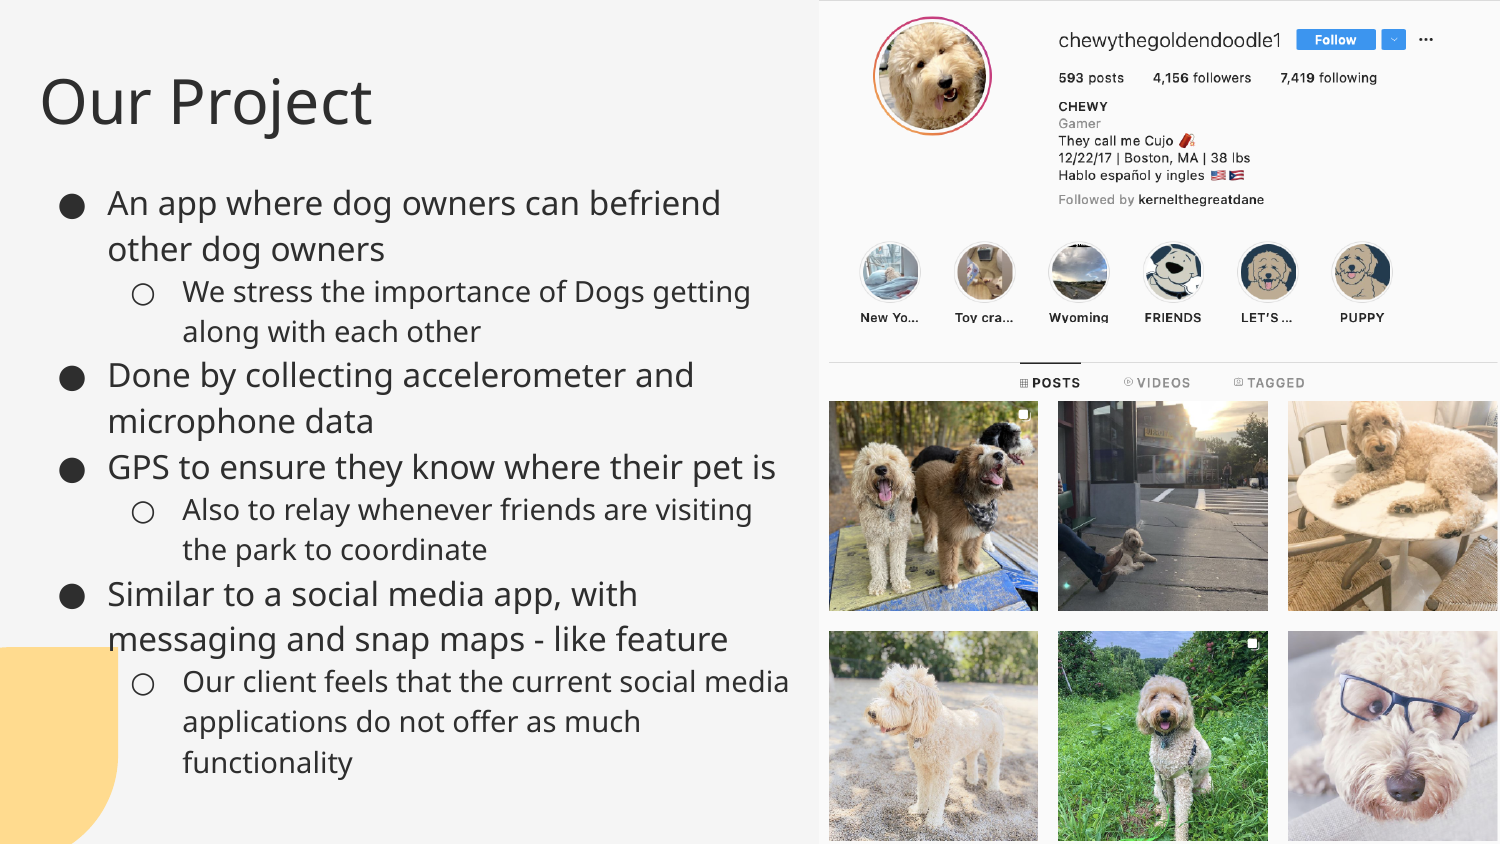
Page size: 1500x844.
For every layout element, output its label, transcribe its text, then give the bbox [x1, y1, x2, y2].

list An app where dog owners can befriend other dog owners We stress the importance of Dogs getting along with each other Done by collecting accelerometer and microphone data GPS to ensure they know where their pet is Also to relay whenever friends are visiting the park to coordinate Similar to a social media app, with messaging and snap maps - like feature Our client feels that the current social media applications do not offer as much functionality [17, 161, 810, 563]
picture [819, 0, 1500, 844]
title Our Project [24, 47, 681, 142]
